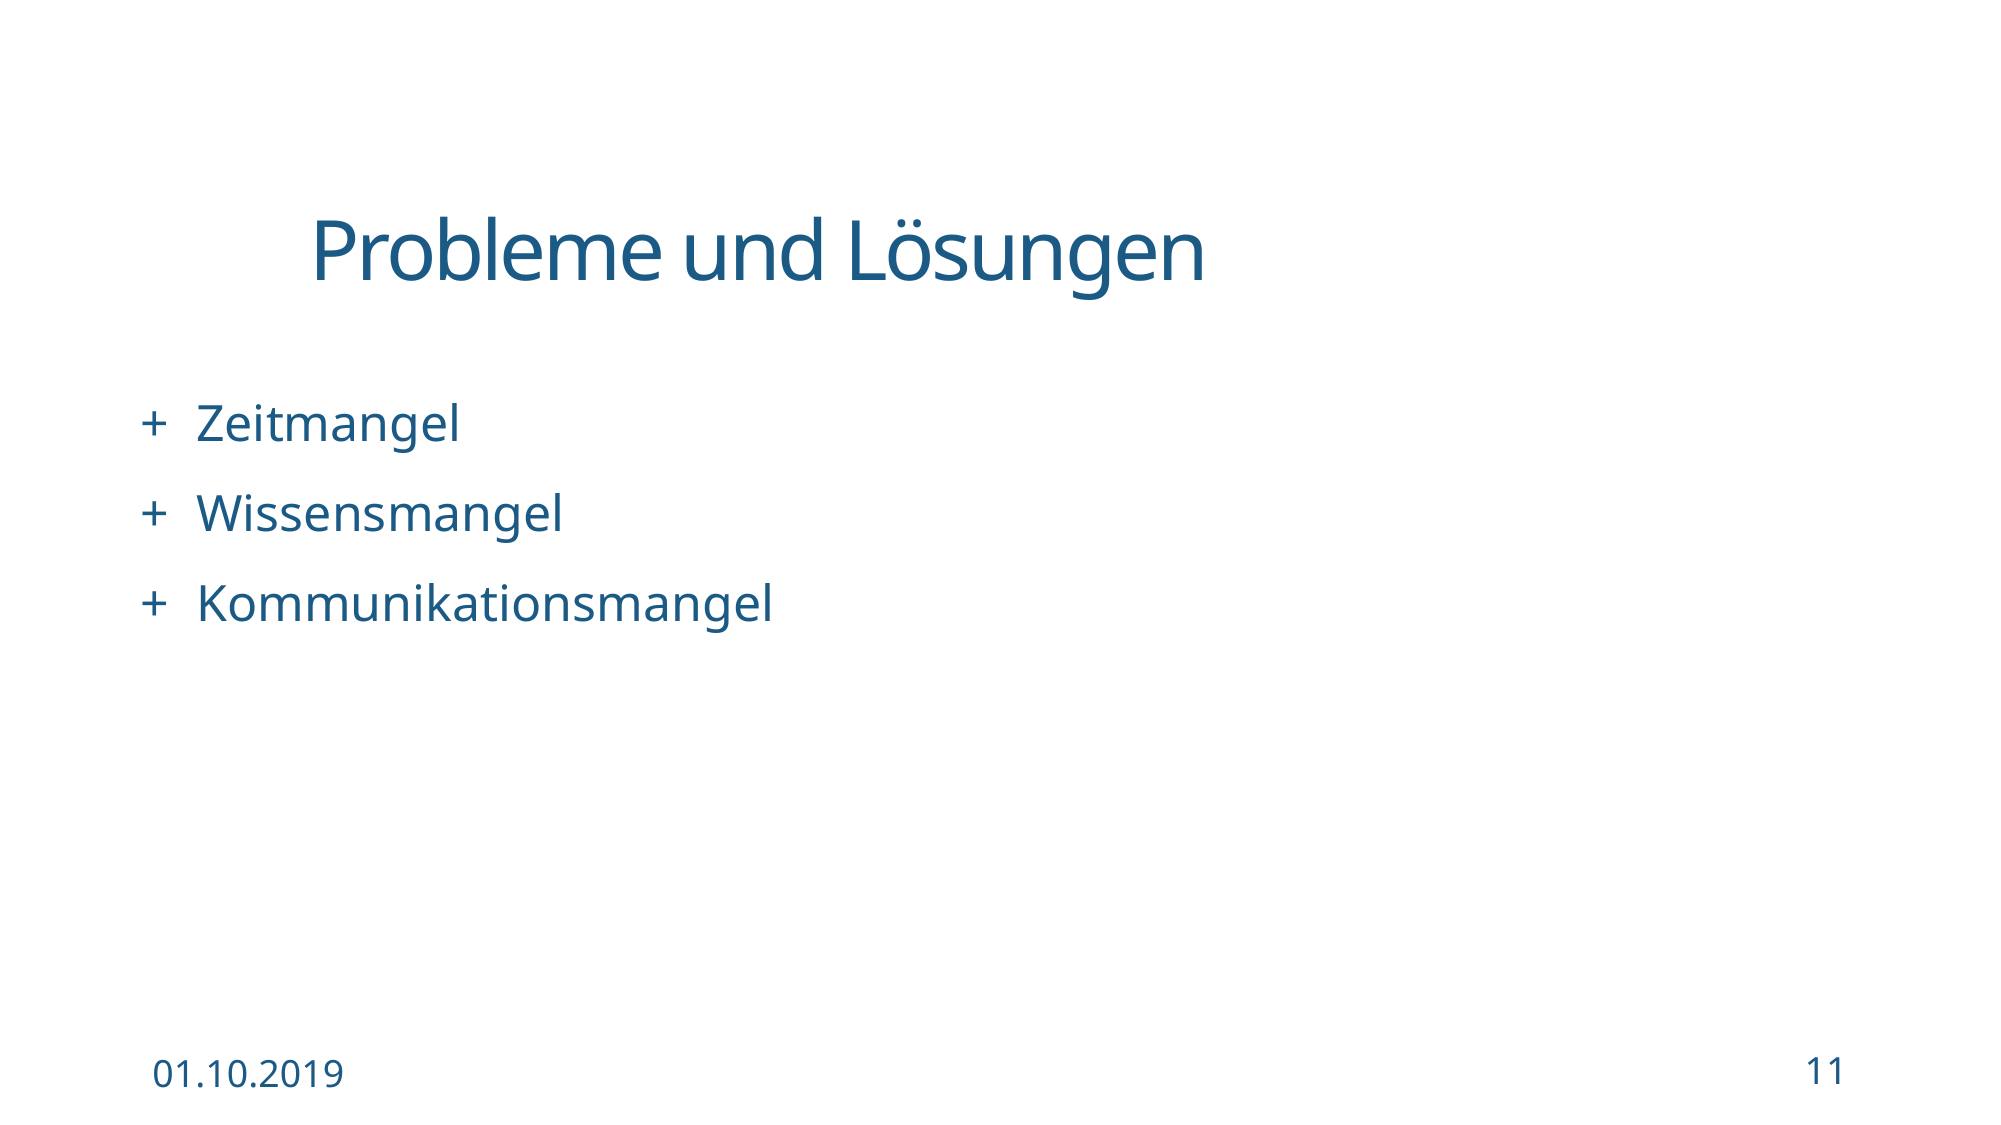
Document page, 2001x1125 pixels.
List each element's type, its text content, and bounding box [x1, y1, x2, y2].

text_box Zeitmangel Wissensmangel Kommunikationsmangel [125, 354, 1875, 639]
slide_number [137, 1042, 588, 1103]
text_box Probleme und Lösungen [295, 45, 2000, 303]
slide_number 11 [1412, 1042, 1863, 1103]
